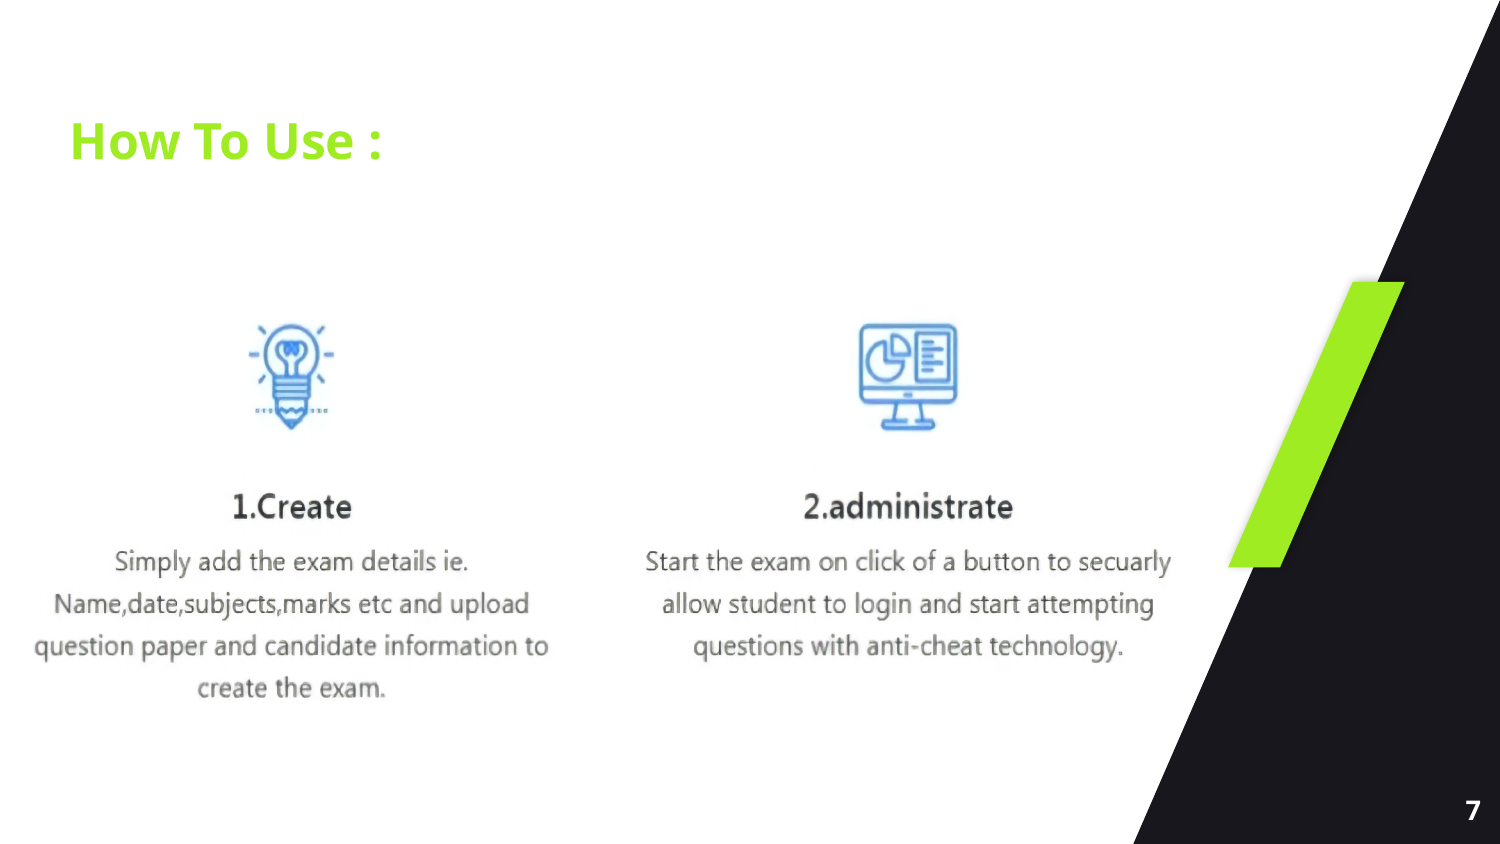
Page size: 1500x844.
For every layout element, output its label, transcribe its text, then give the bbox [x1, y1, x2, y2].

list How To Use : [70, 109, 1087, 195]
picture [31, 269, 1179, 724]
slide_number 7 [1391, 779, 1482, 844]
